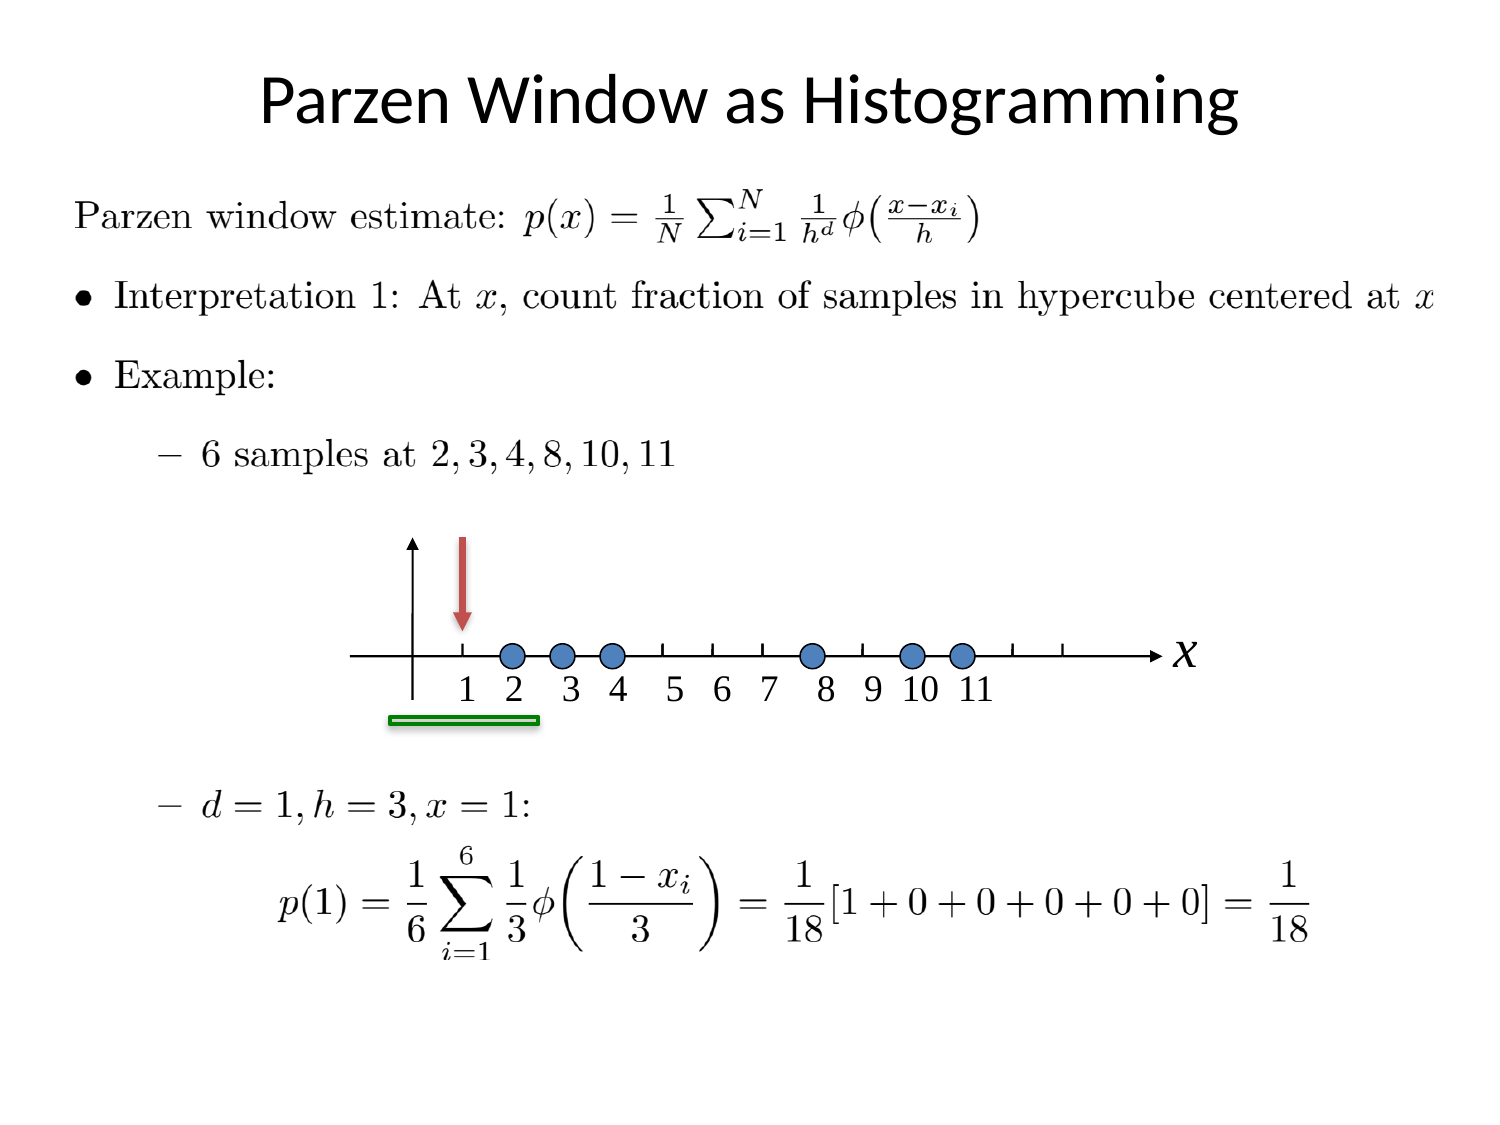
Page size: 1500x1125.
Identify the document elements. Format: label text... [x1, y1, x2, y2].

picture [74, 189, 1434, 960]
title Parzen Window as Histogramming [75, 1, 1425, 187]
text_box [462, 643, 761, 657]
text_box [762, 643, 1063, 657]
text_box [1162, 630, 1209, 682]
